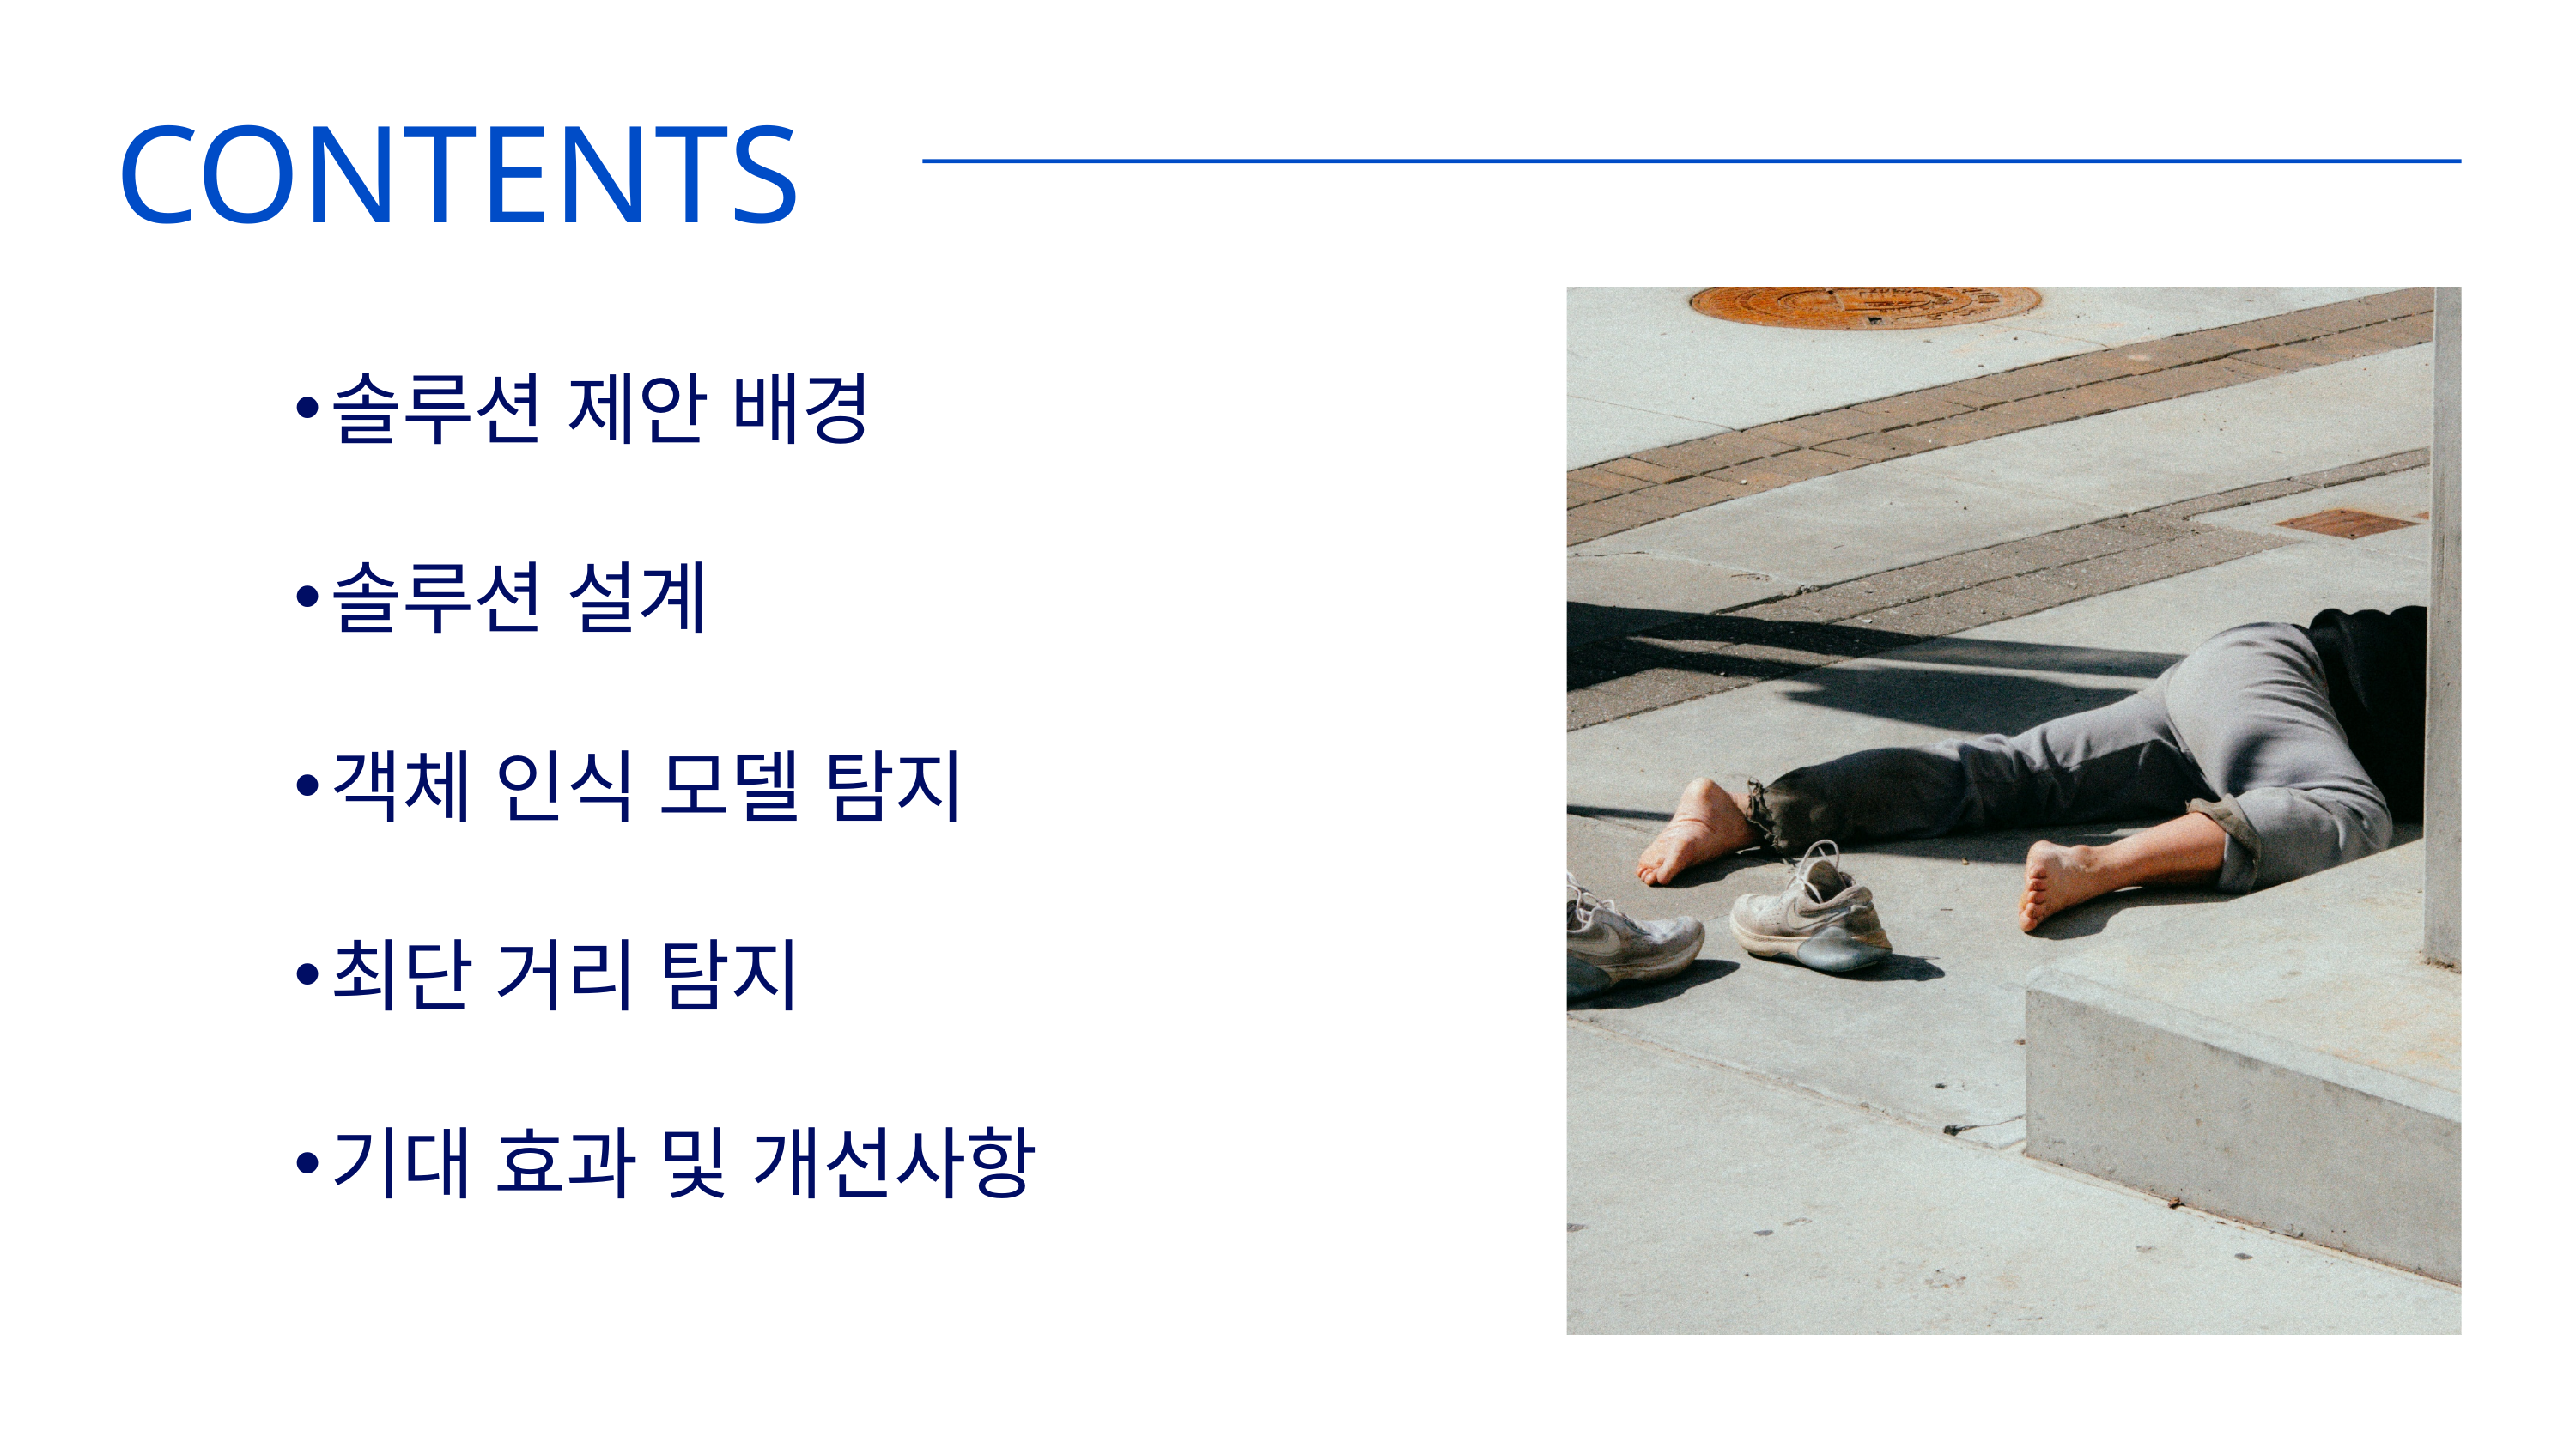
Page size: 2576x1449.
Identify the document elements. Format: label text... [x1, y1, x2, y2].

text_box CONTENTS [114, 115, 1508, 250]
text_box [1566, 287, 2462, 1336]
text_box 솔루션 제안 배경 솔루션 설계 객체 인식 모델 탐지 최단 거리 탐지 기대 효과 및 개선사항 [257, 359, 1271, 1210]
